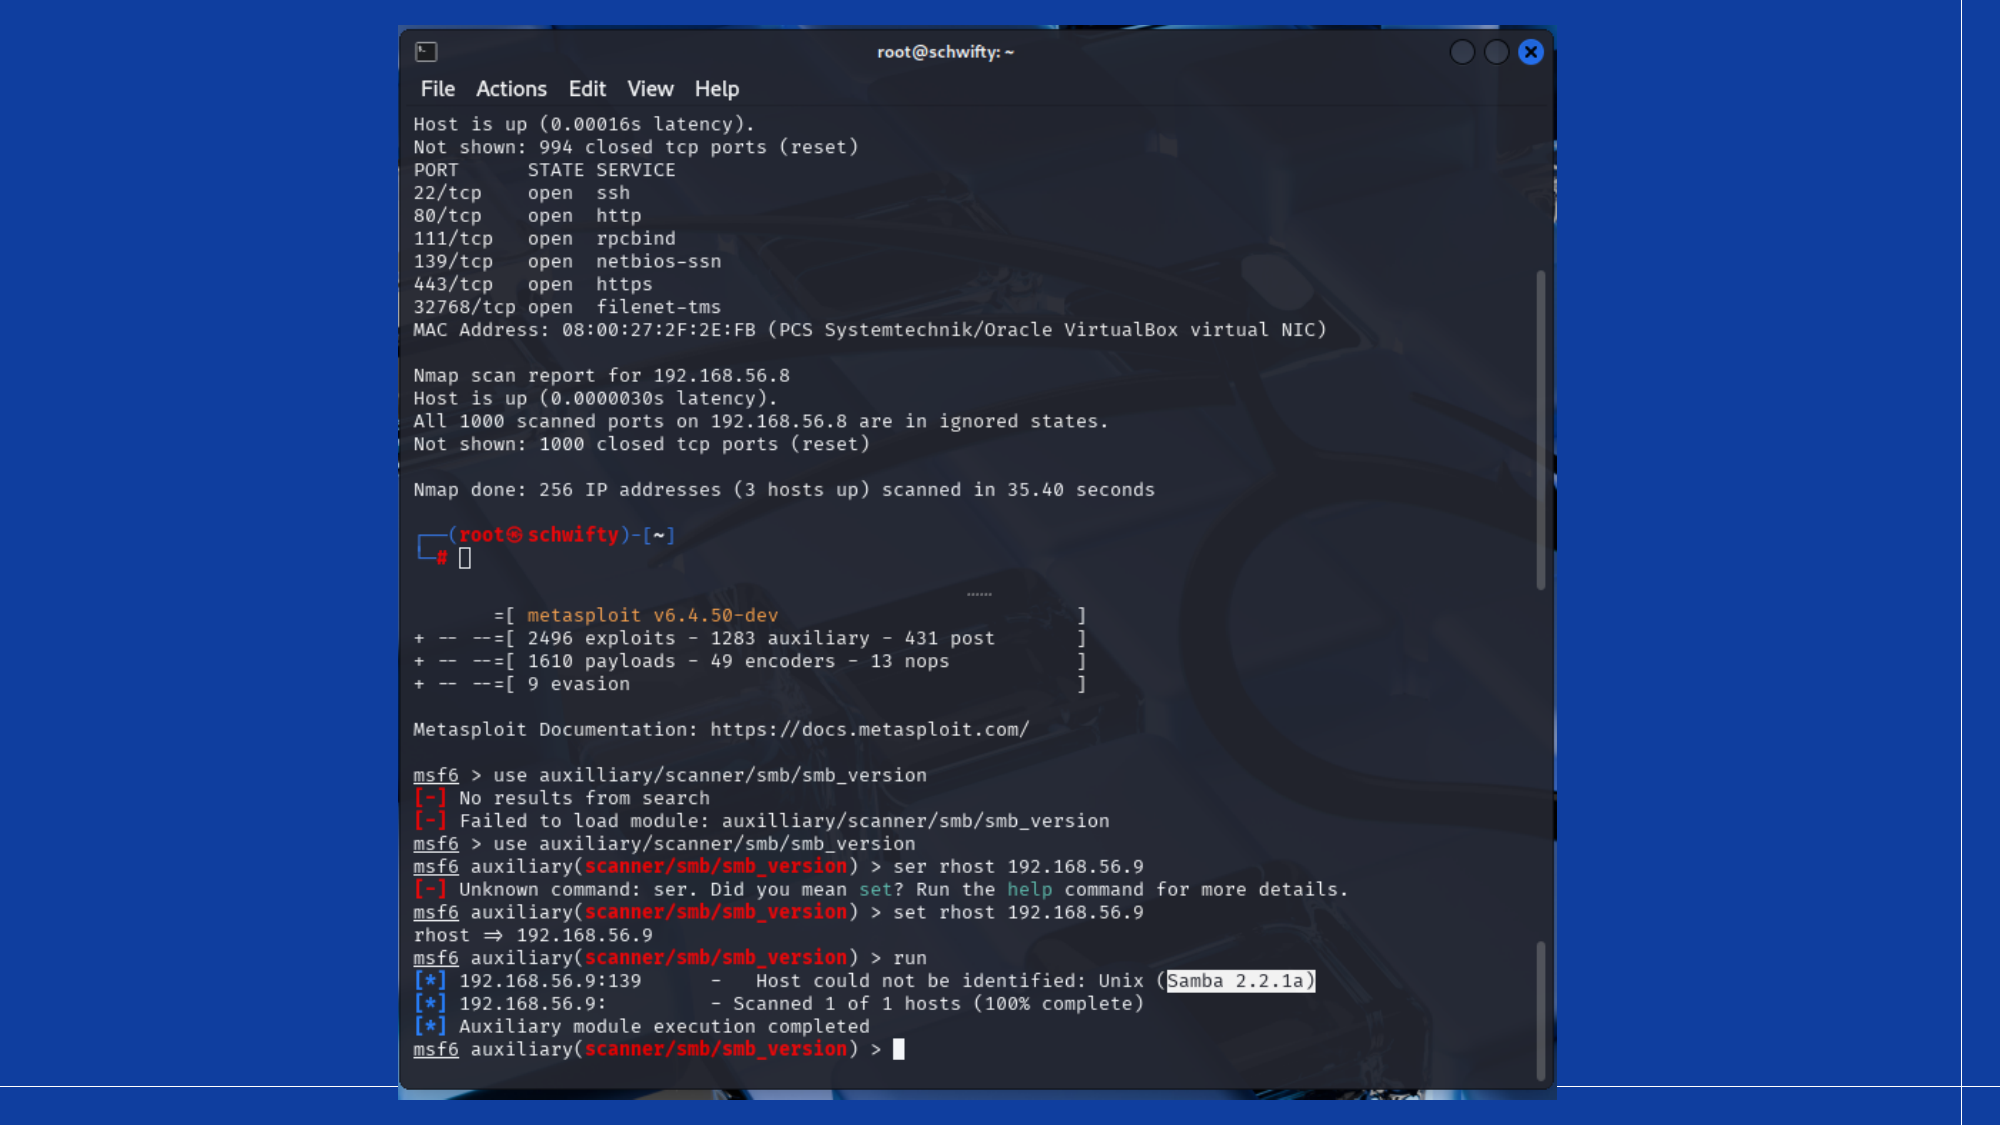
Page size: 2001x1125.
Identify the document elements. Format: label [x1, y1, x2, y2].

picture [398, 25, 1557, 1100]
